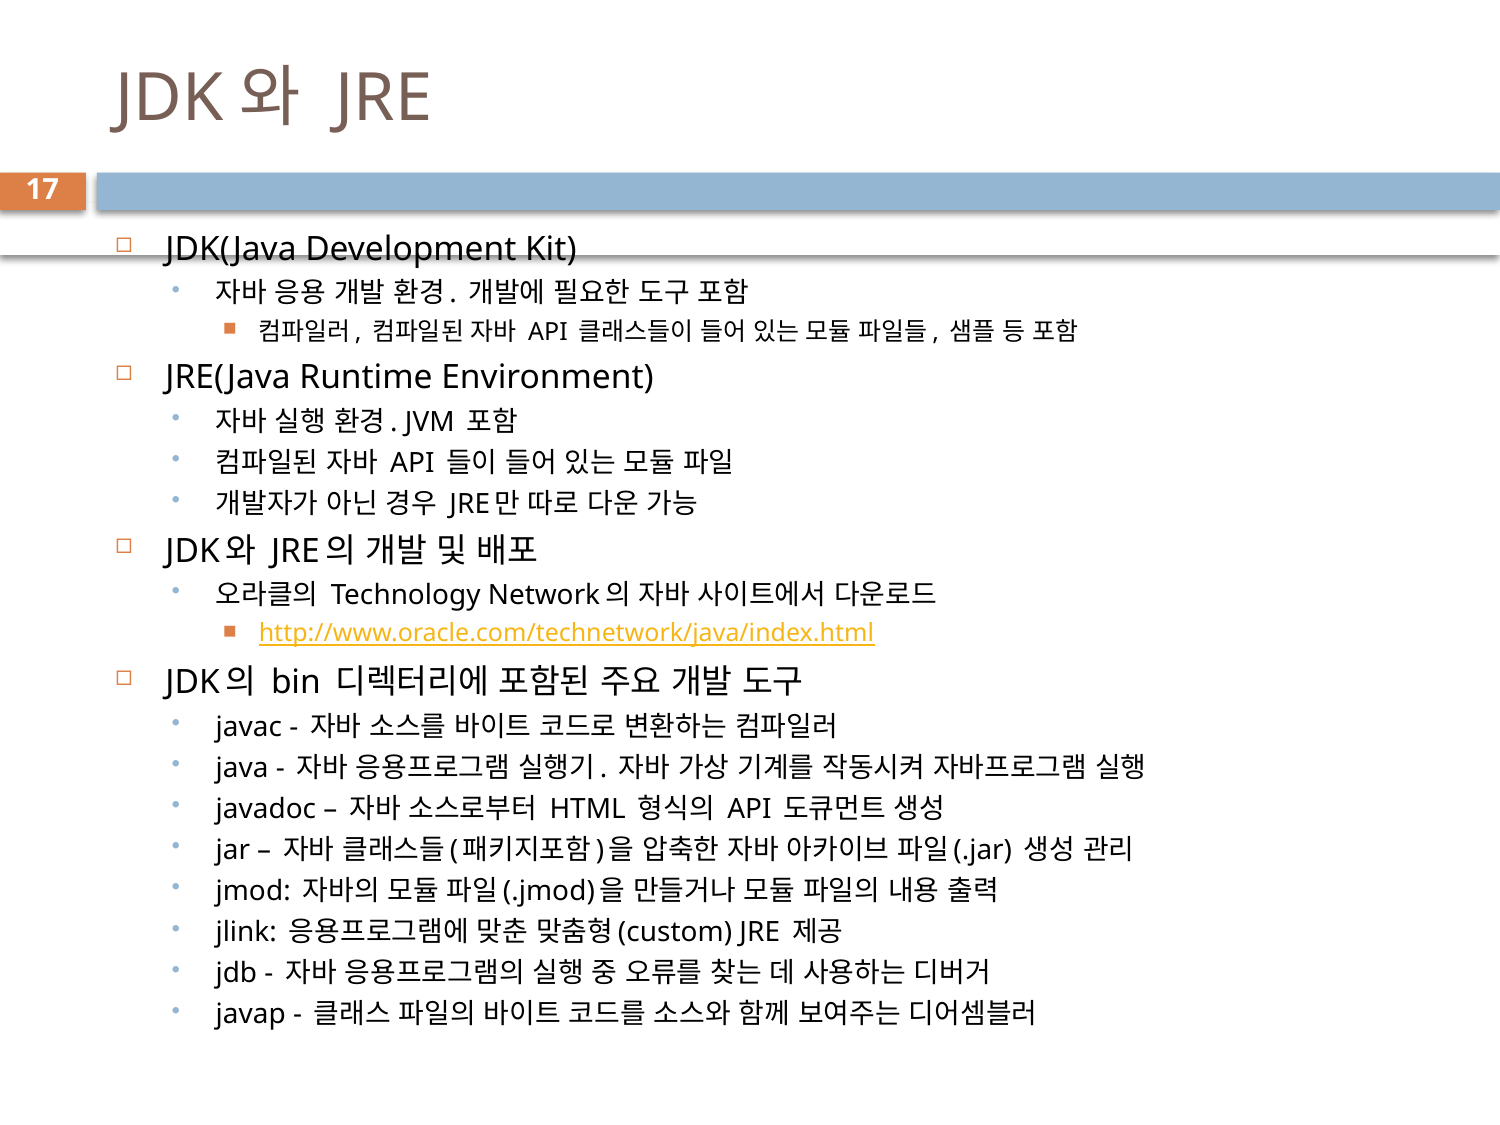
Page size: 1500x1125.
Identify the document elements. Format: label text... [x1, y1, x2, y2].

title JDK와 JRE [100, 37, 1438, 149]
list JDK(Java Development Kit) 자바 응용 개발 환경. 개발에 필요한 도구 포함 컴파일러, 컴파일된 자바 API 클래스들이 들어 있는 모듈 파일들, 샘플 등 포함 JRE(Java Runtime Environment) 자바 실행 환경. JVM 포함 컴파일된 자바 API 들이 들어 있는 모듈 파일 개발자가 아닌 경우 JRE만 따로 다운 가능 JDK와 JRE의 개발 및 배포 오라클의 Technology Network의 자바 사이트에서 다운로드 http://www.oracle.com/technetwork/java/index.html JDK의 bin 디렉터리에 포함된 주요 개발 도구 javac - 자바 소스를 바이트 코드로 변환하는 컴파일러 java - 자바 응용프로그램 실행기. 자바 가상 기계를 작동시켜 자바프로그램 실행 javadoc – 자바 소스로부터 HTML 형식의 API 도큐먼트 생성 jar – 자바 클래스들(패키지포함)을 압축한 자바 아카이브 파일(.jar) 생성 관리 jmod: 자바의 모듈 파일(.jmod)을 만들거나 모듈 파일의 내용 출력 jlink: 응용프로그램에 맞춘 맞춤형(custom) JRE 제공 jdb - 자바 응용프로그램의 실행 중 오류를 찾는 데 사용하는 디버거 javap - 클래스 파일의 바이트 코드를 소스와 함께 보여주는 디어셈블러 [100, 219, 1438, 1047]
slide_number 17 [0, 170, 87, 211]
